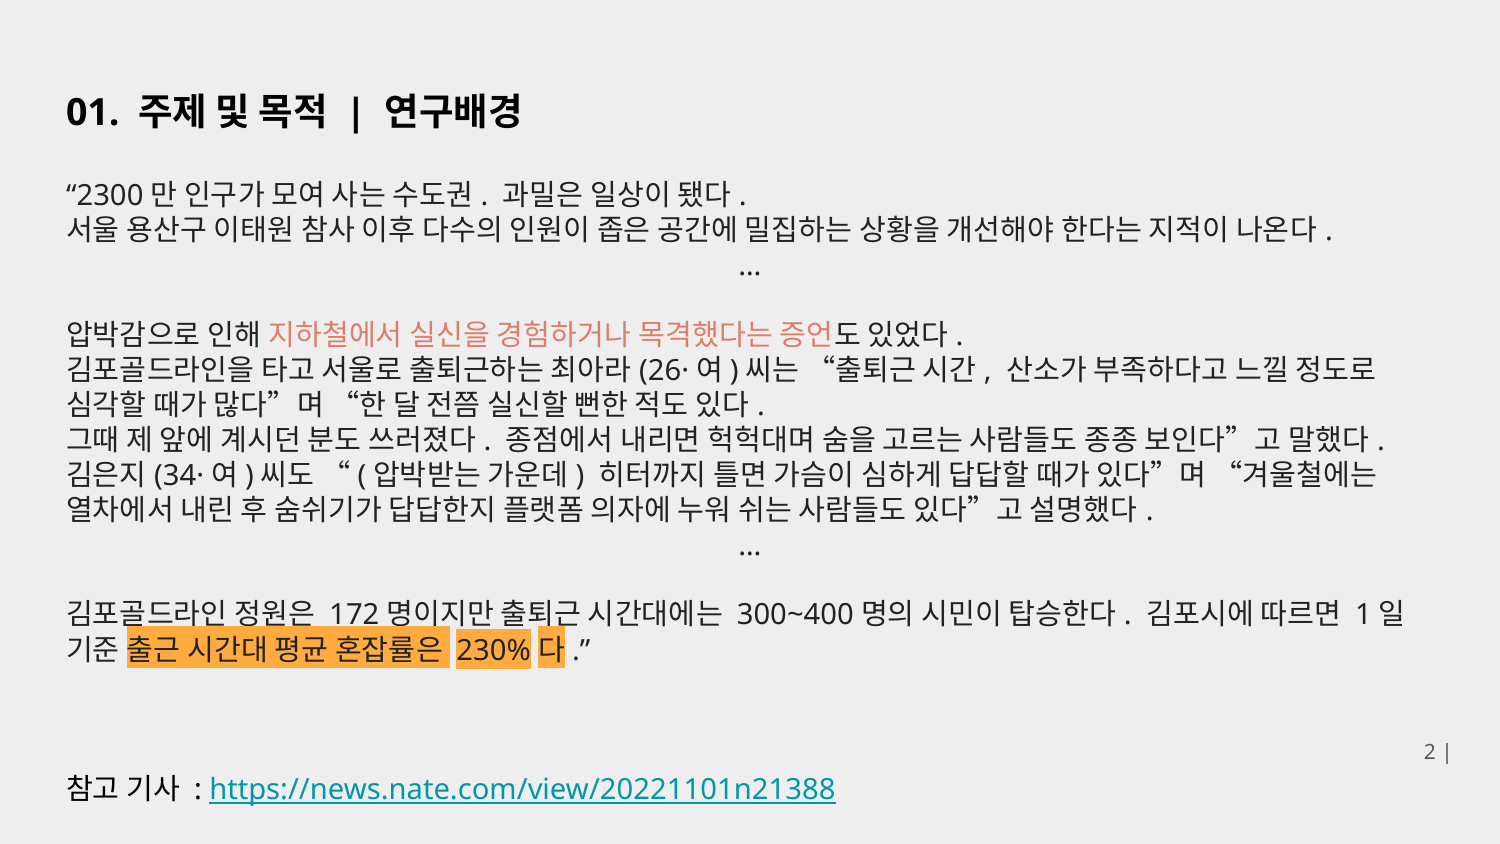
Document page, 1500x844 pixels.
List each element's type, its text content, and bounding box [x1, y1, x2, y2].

title 01. 주제 및 목적 | 연구배경 [51, 72, 1449, 161]
list “2300만 인구가 모여 사는 수도권. 과밀은 일상이 됐다. 서울 용산구 이태원 참사 이후 다수의 인원이 좁은 공간에 밀집하는 상황을 개선해야 한다는 지적이 나온다. … 압박감으로 인해 지하철에서 실신을 경험하거나 목격했다는 증언도 있었다. 김포골드라인을 타고 서울로 출퇴근하는 최아라(26·여)씨는 “출퇴근 시간, 산소가 부족하다고 느낄 정도로 심각할 때가 많다”며 “한 달 전쯤 실신할 뻔한 적도 있다. 그때 제 앞에 계시던 분도 쓰러졌다. 종점에서 내리면 헉헉대며 숨을 고르는 사람들도 종종 보인다”고 말했다. 김은지(34·여)씨도 “(압박받는 가운데) 히터까지 틀면 가슴이 심하게 답답할 때가 있다”며 “겨울철에는 열차에서 내린 후 숨쉬기가 답답한지 플랫폼 의자에 누워 쉬는 사람들도 있다”고 설명했다. … 김포골드라인 정원은 172명이지만 출퇴근 시간대에는 300~400명의 시민이 탑승한다. 김포시에 따르면 1일 기준 출근 시간대 평균 혼잡률은 230%다.” 참고 기사 : https://news.nate.com/view/20221101n21388 [51, 161, 1449, 750]
subtitle 2 | [1408, 674, 1468, 805]
